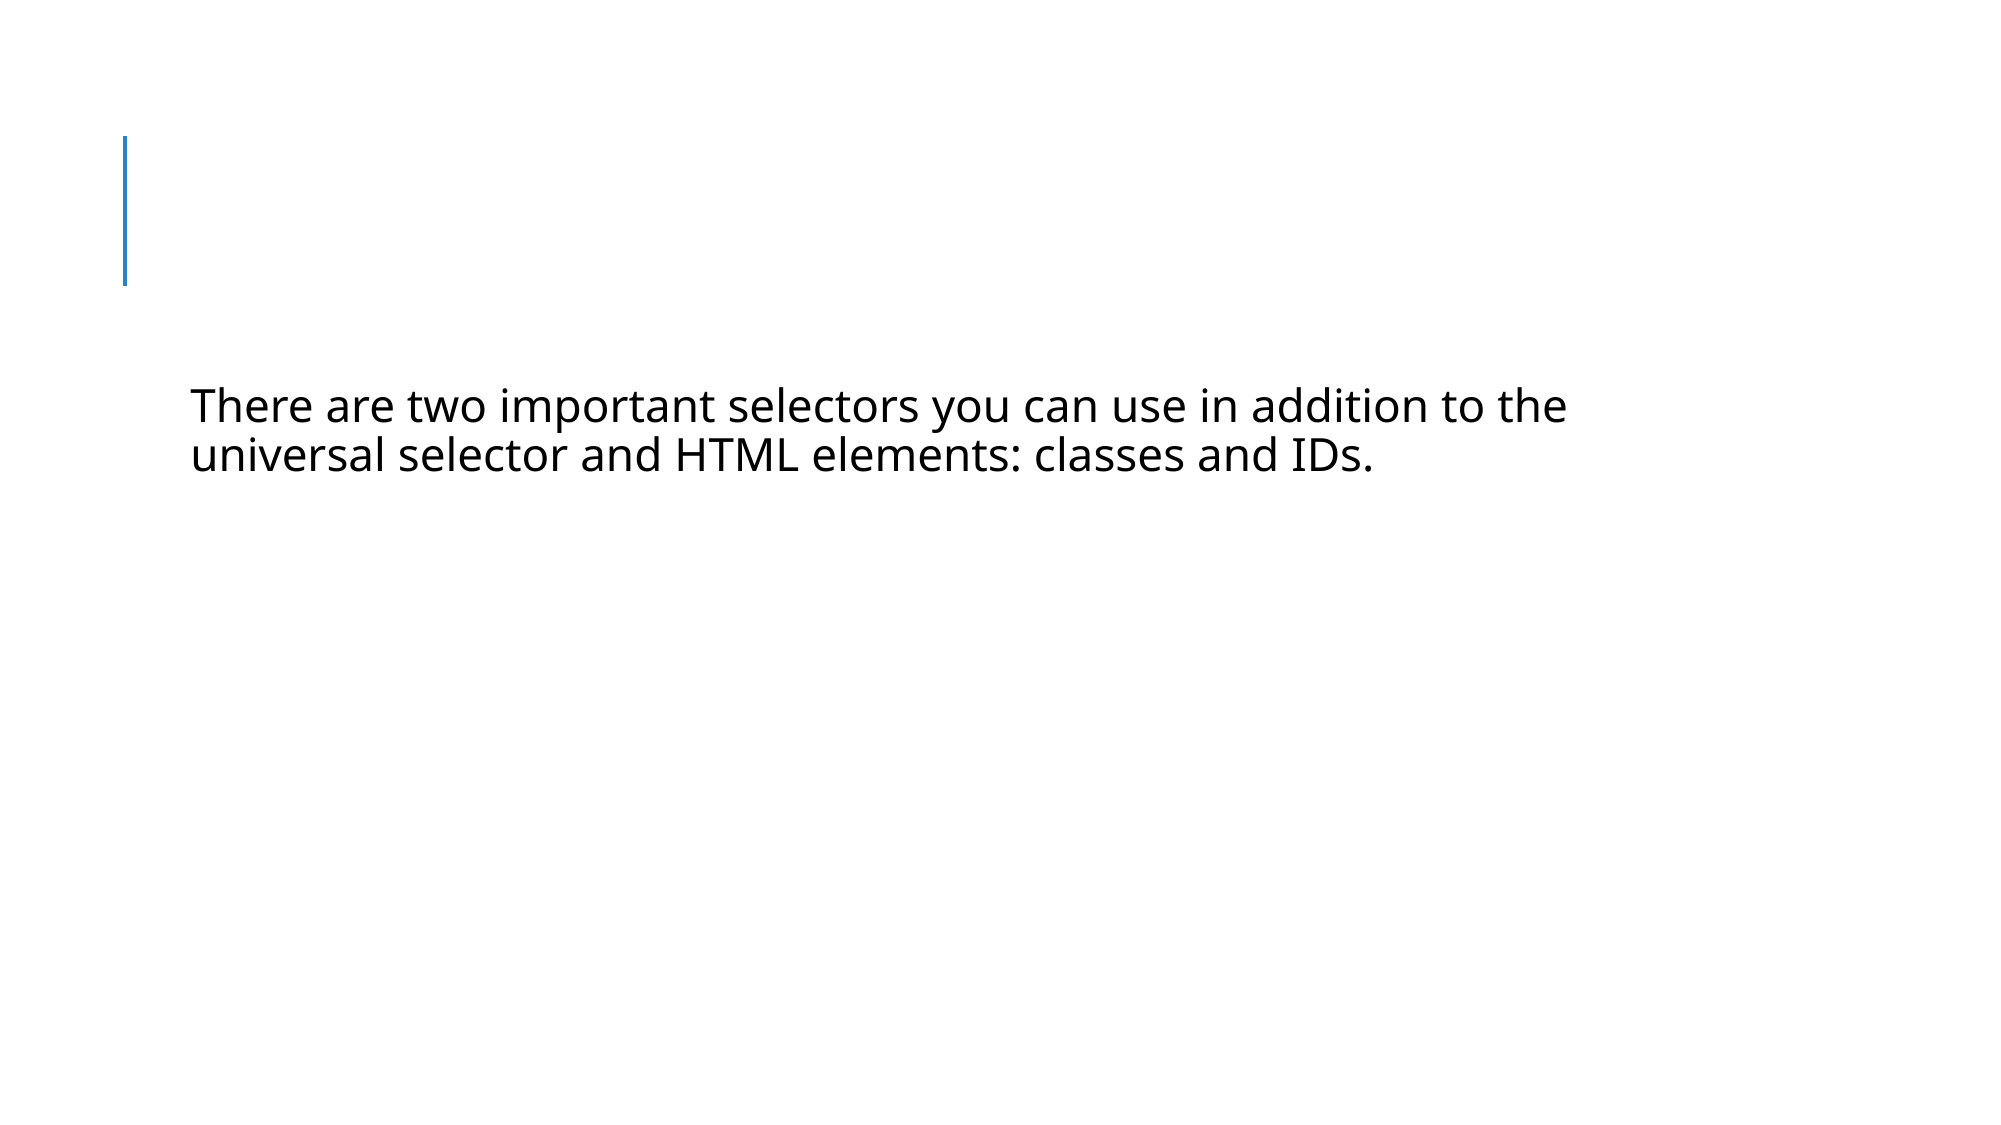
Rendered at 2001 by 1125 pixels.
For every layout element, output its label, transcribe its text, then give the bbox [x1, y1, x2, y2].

list There are two important selectors you can use in addition to the universal selector and HTML elements: classes and IDs. [168, 375, 1763, 1035]
